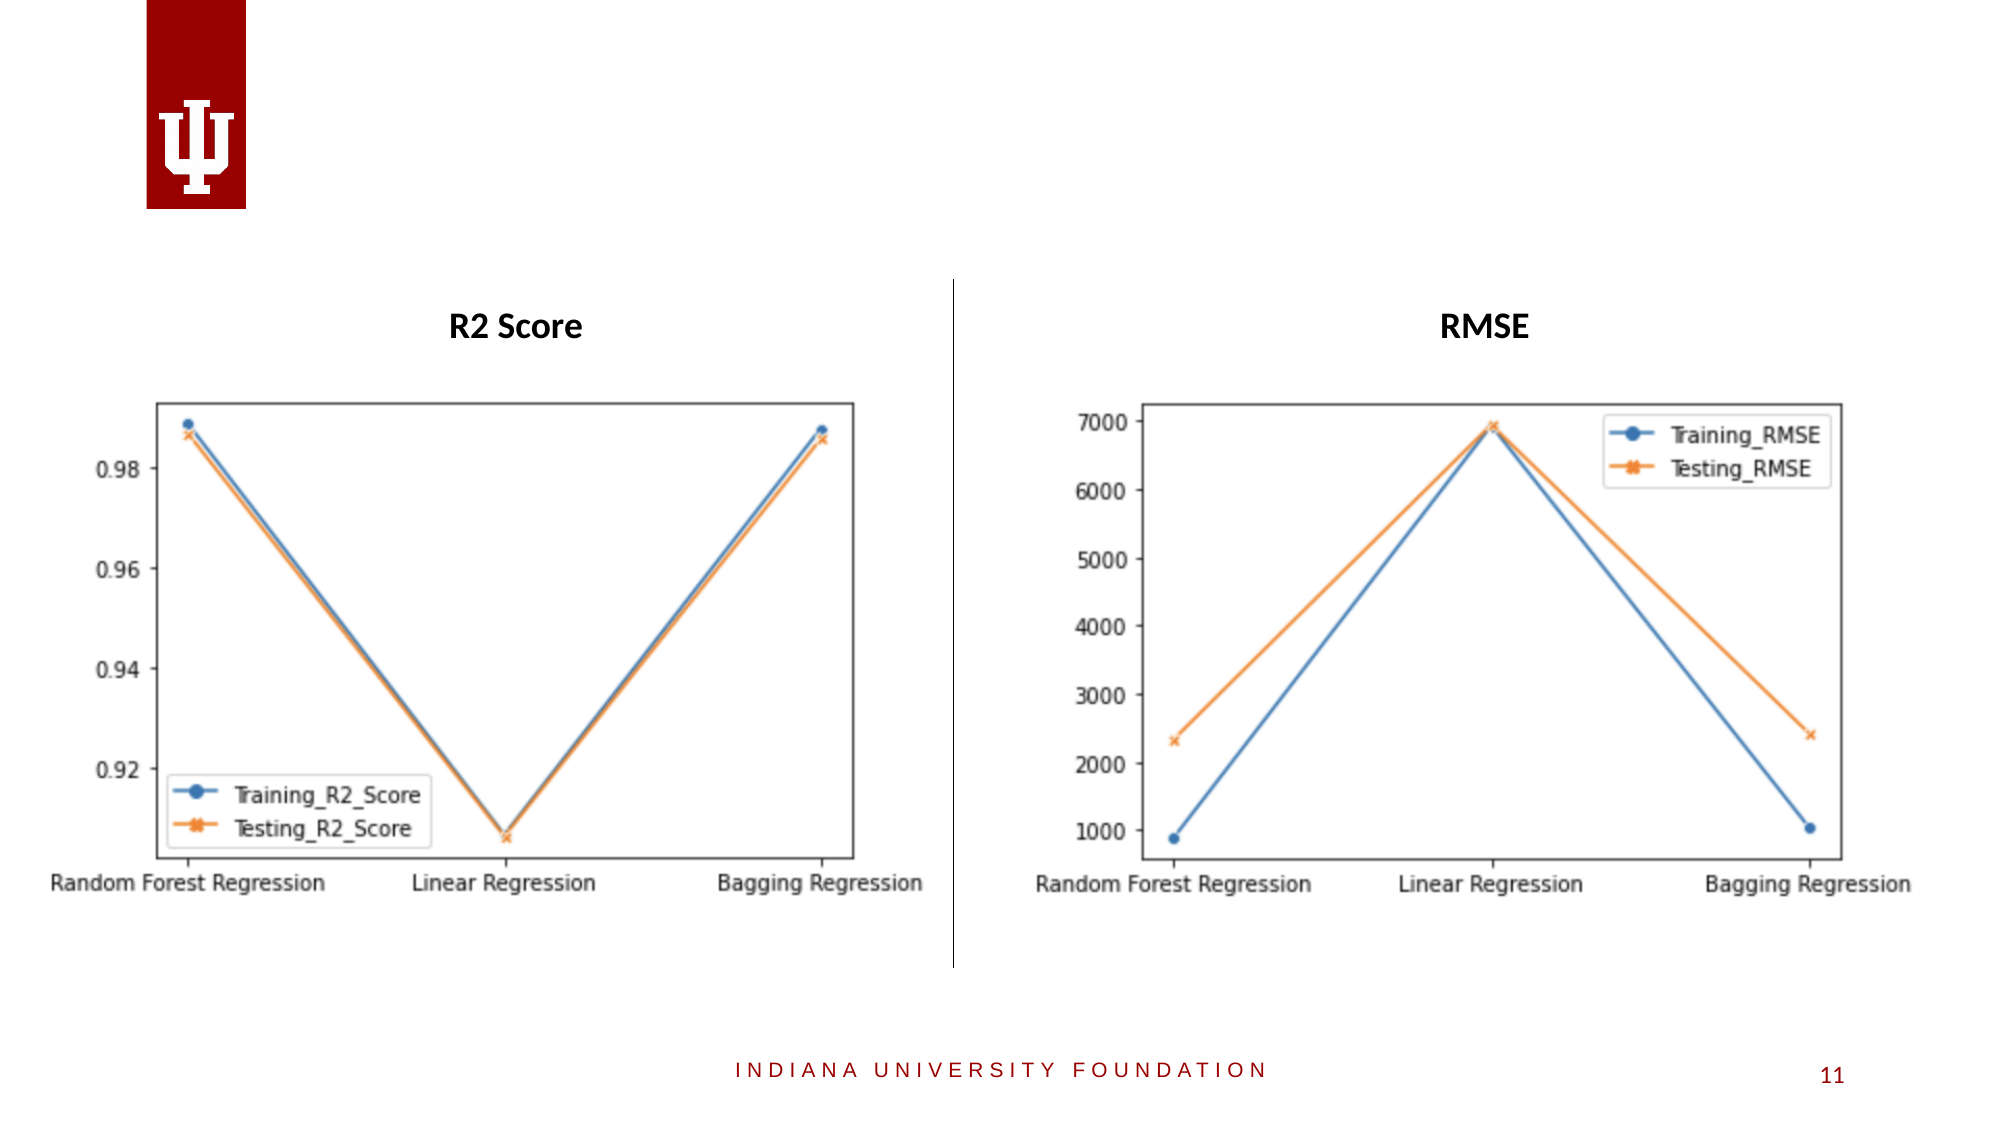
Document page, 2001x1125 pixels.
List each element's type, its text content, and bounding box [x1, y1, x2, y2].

text_box R2 Score [434, 293, 599, 354]
picture [979, 393, 1928, 919]
picture [159, 100, 234, 194]
text_box RMSE [1425, 293, 1567, 354]
picture [43, 390, 928, 923]
